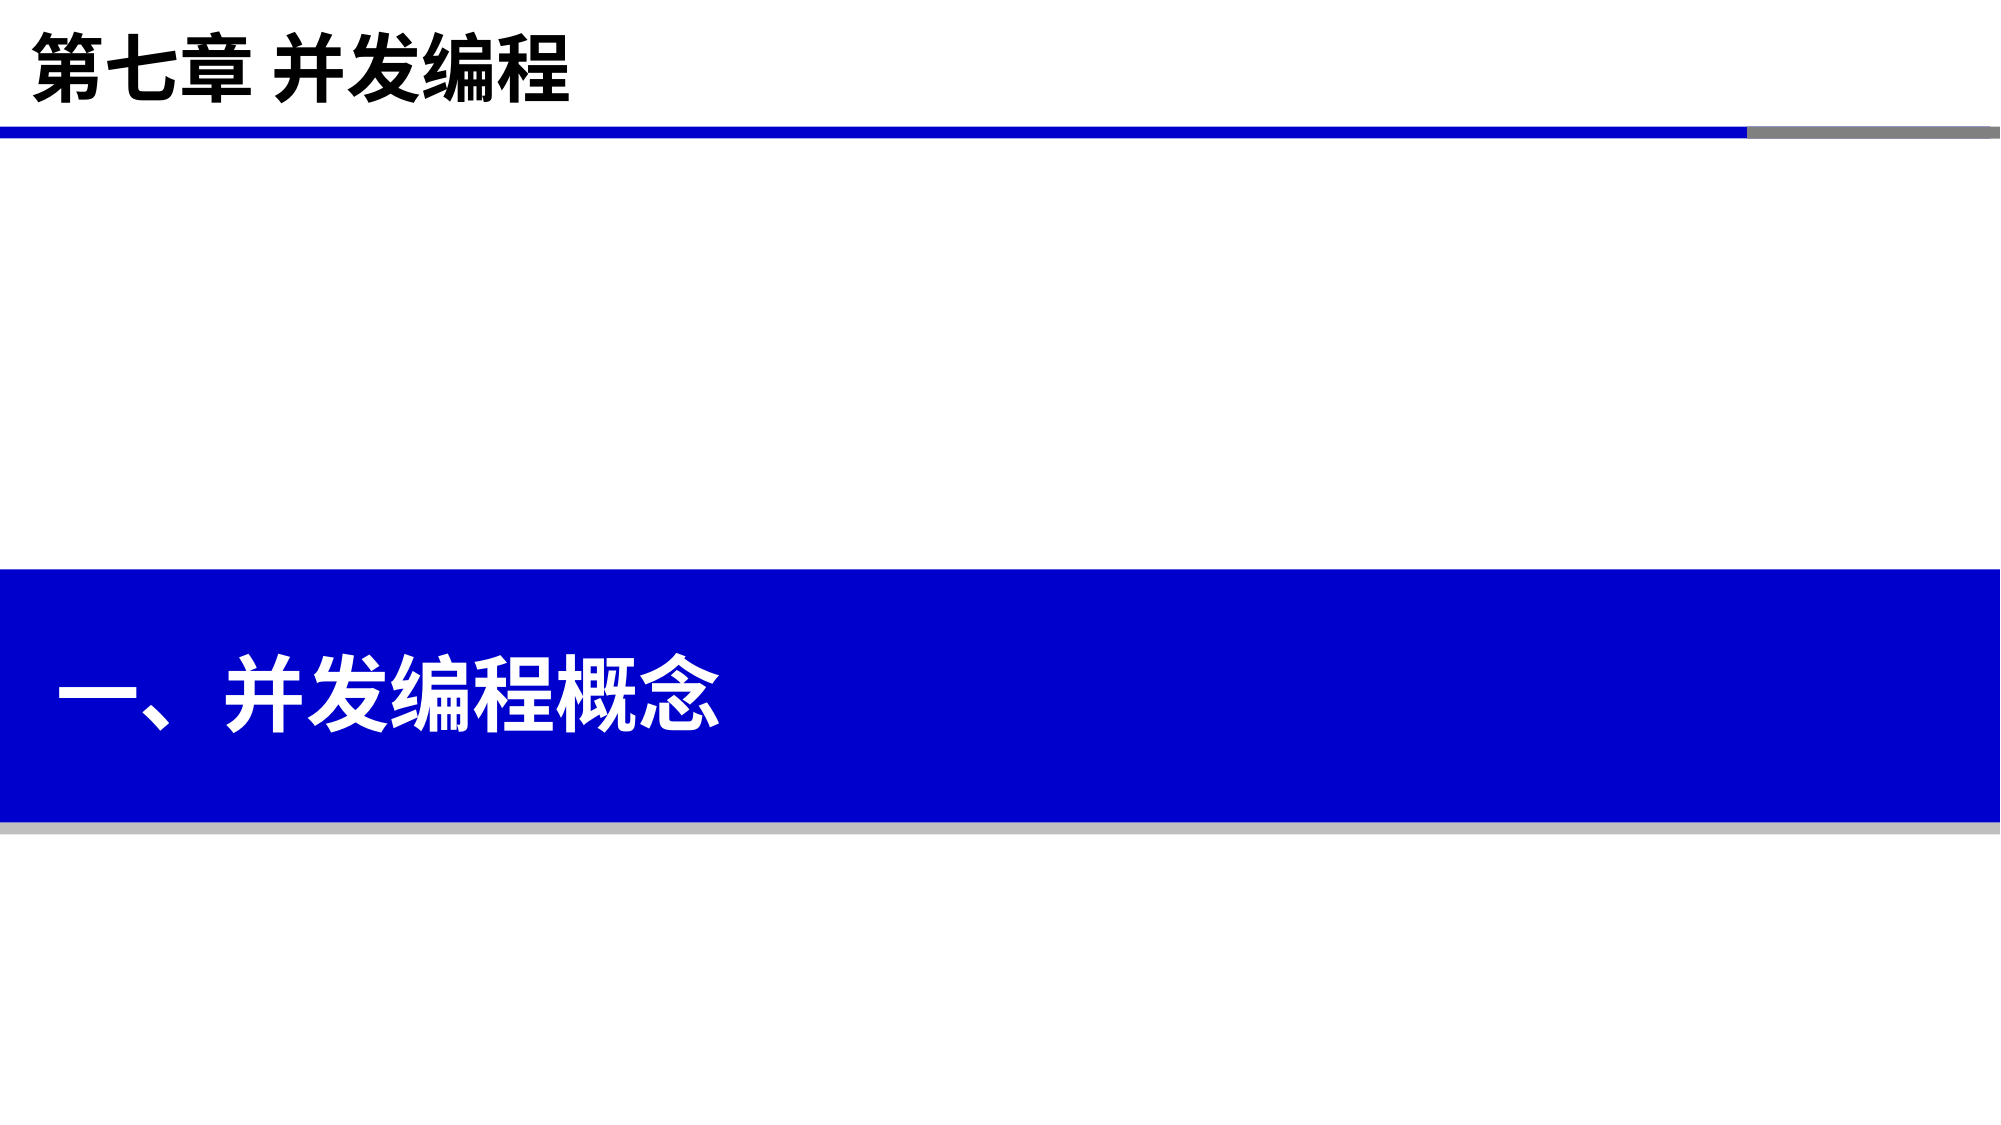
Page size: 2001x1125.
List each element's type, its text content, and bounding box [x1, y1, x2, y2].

text_box [0, 569, 2000, 822]
title 第七章 并发编程 [0, 1, 1796, 132]
text_box [0, 822, 2000, 835]
text_box 一、并发编程概念 [41, 634, 1957, 750]
